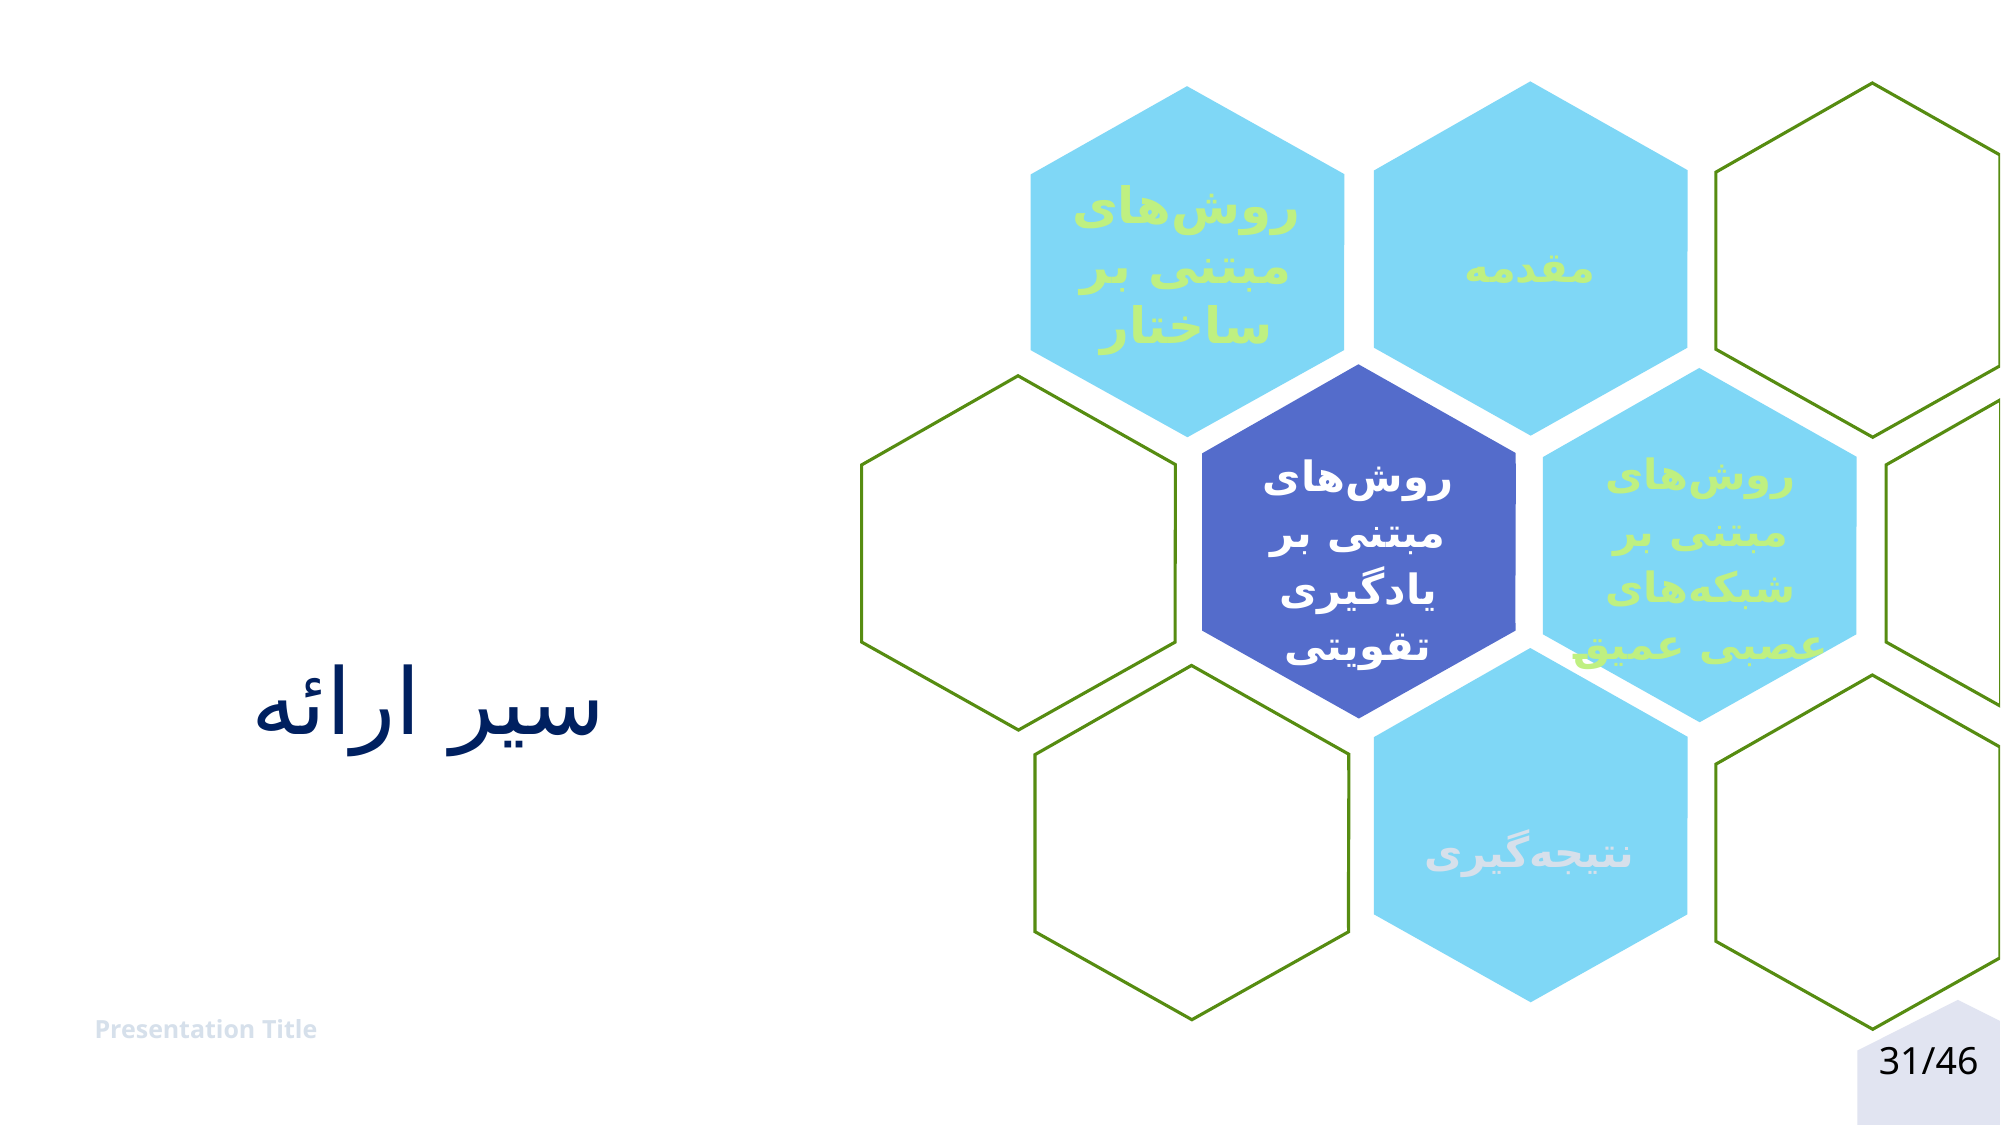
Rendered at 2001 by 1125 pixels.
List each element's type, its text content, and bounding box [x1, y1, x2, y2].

list نتیجه‌گیری [1372, 759, 1687, 937]
list روش‌های مبتنی بر ساختار [1029, 176, 1343, 350]
text_box Presentation Title [79, 998, 755, 1059]
text_box 31/46 [1857, 999, 2000, 1125]
list مقدمه [1373, 176, 1687, 350]
list روش‌‌های مبتنی بر یادگیری تقویتی [1201, 466, 1516, 646]
list روش‌های مبتنی بر شبکه‌های عصبی عمیق [1543, 463, 1858, 646]
title سیر ارائه [79, 562, 778, 848]
